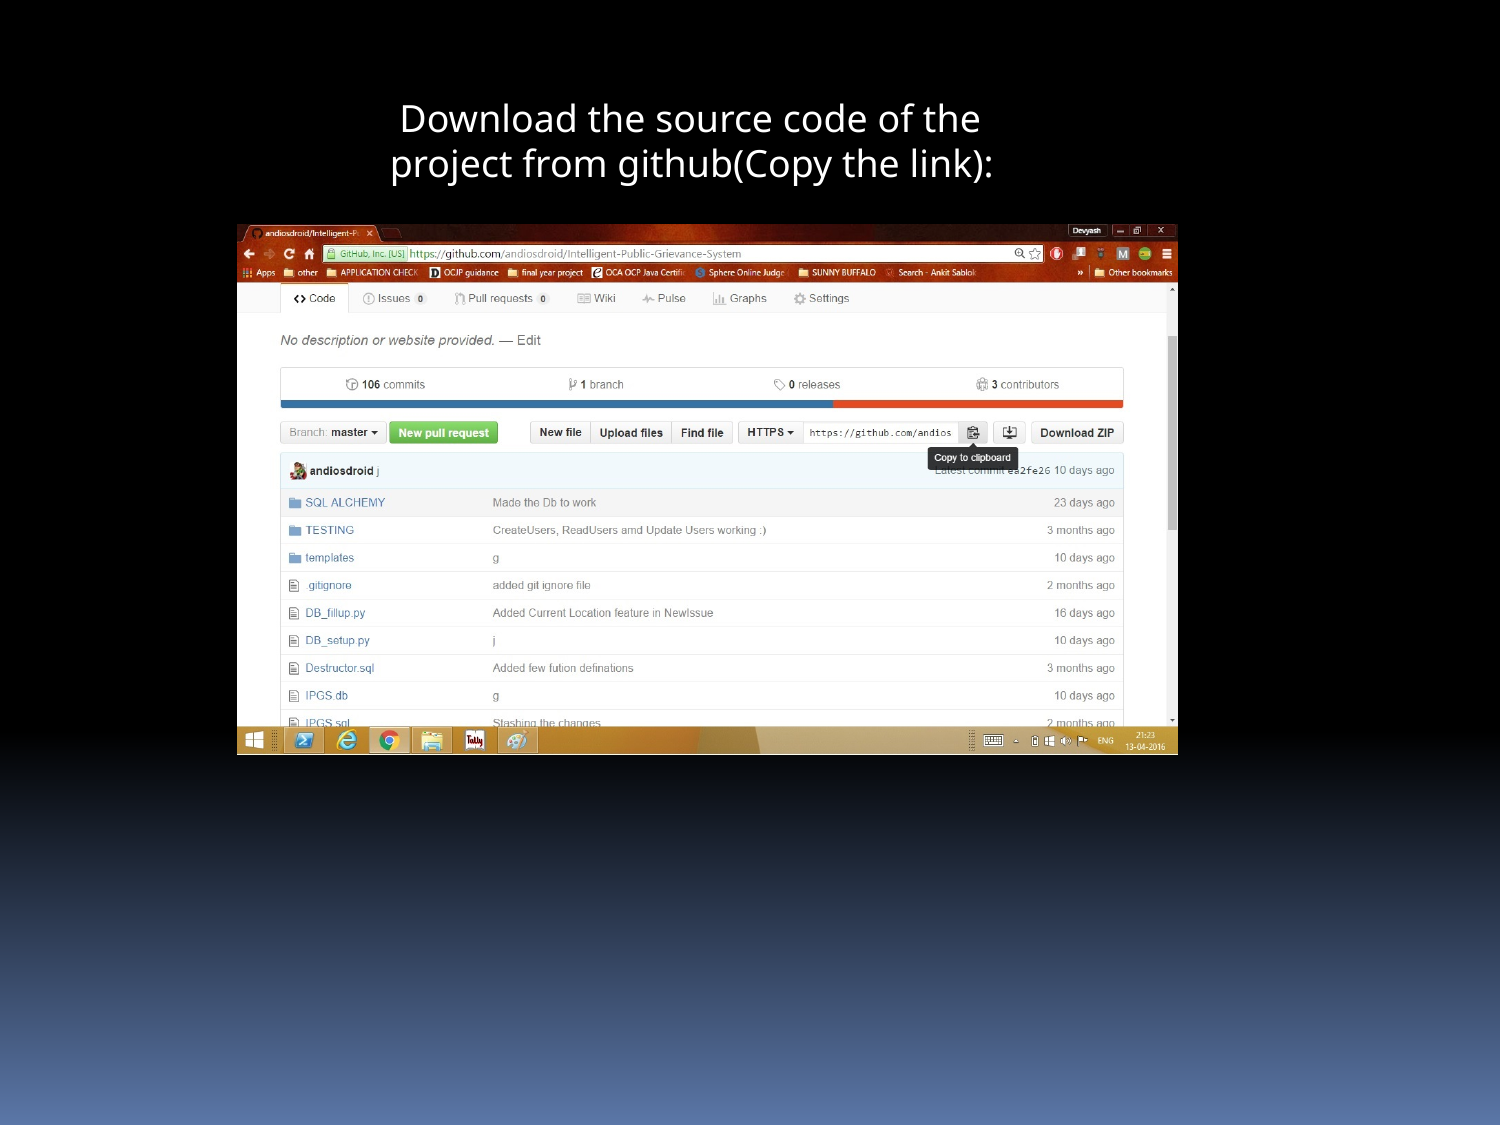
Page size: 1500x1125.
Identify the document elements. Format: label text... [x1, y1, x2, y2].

text_box Download the source code of the project from github(Copy the link): [374, 87, 1125, 193]
picture [237, 224, 1179, 756]
